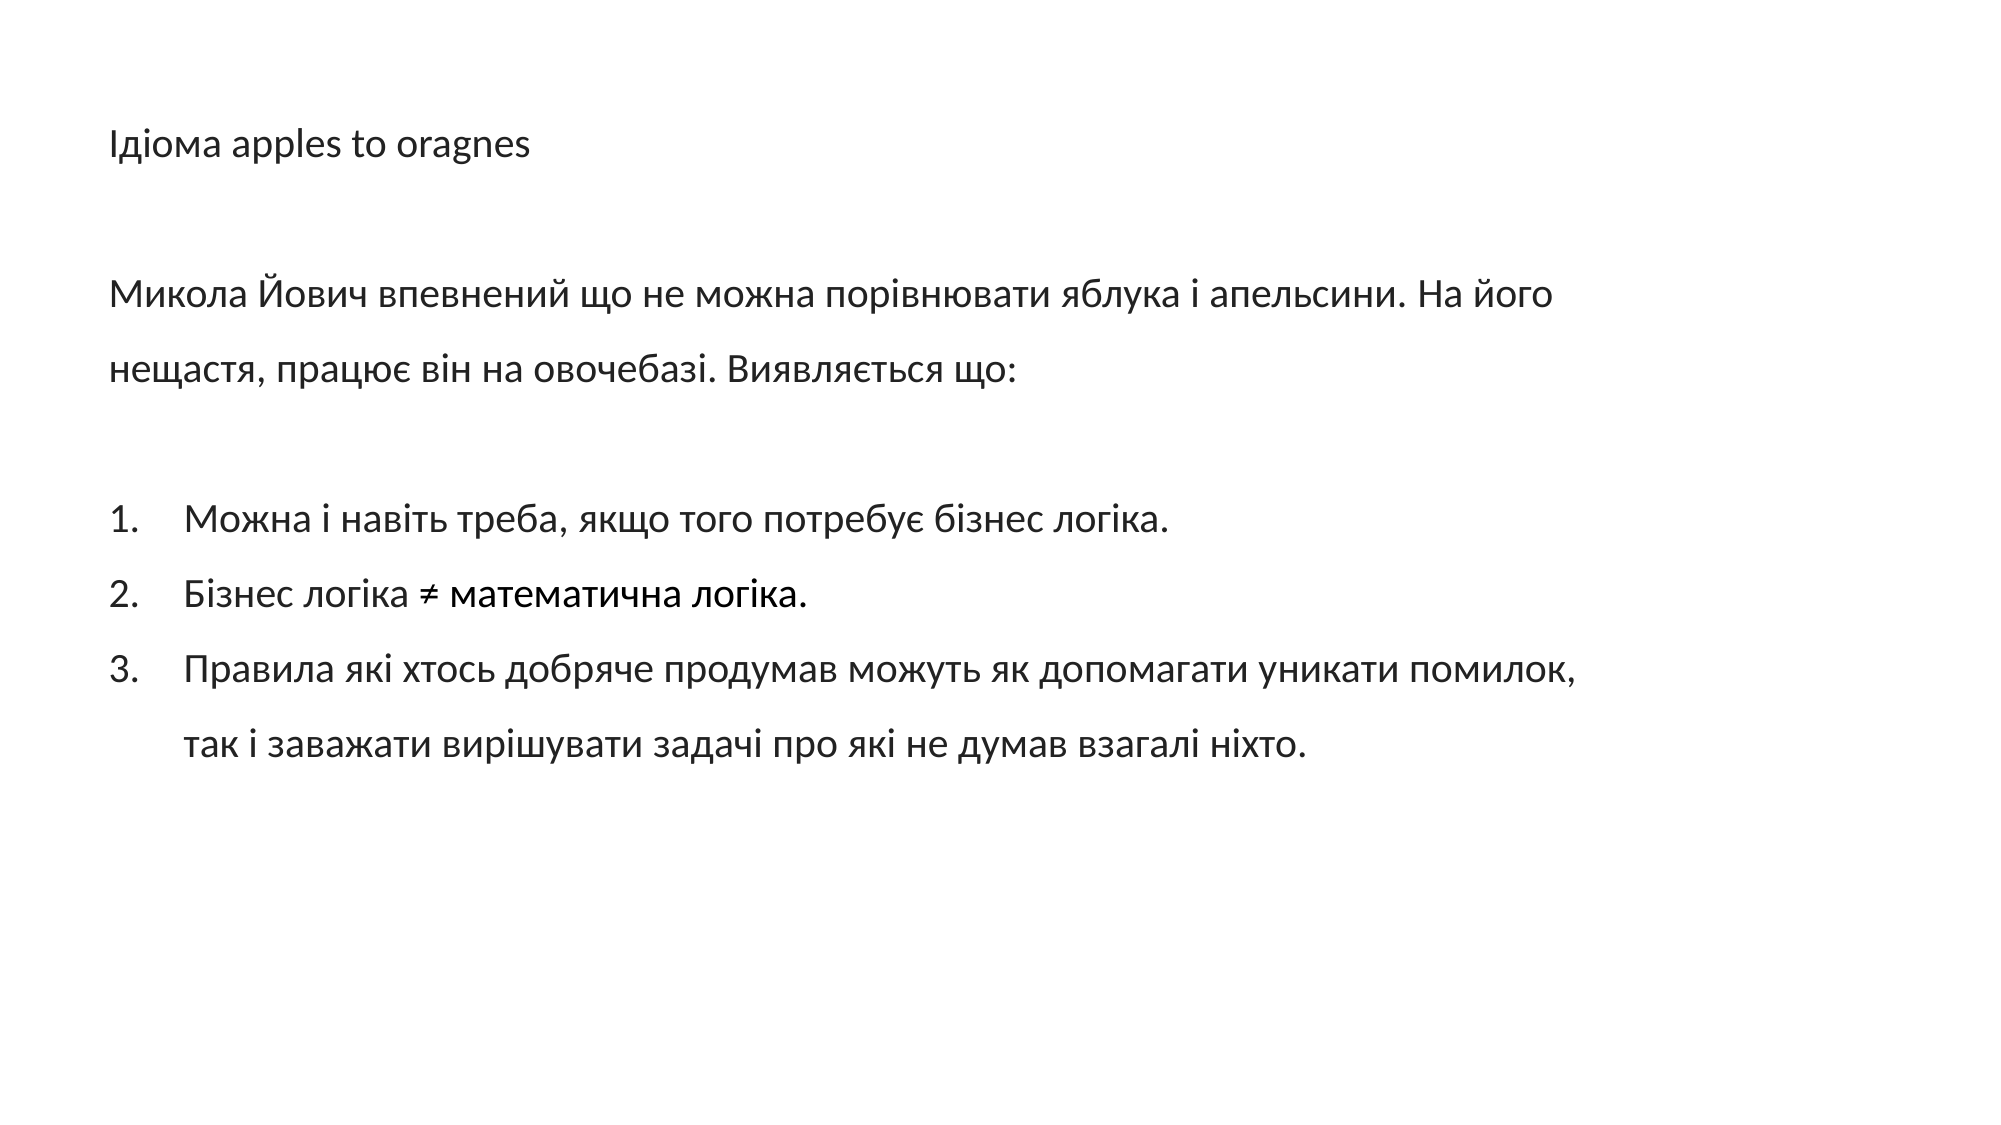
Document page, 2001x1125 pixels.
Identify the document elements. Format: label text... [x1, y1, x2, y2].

text_box Ідіома apples to oragnes Микола Йович впевнений що не можна порівнювати яблука і апельсини. На його нещастя, працює він на овочебазі. Виявляється що: Можна і навіть треба, якщо того потребує бізнес логіка. Бізнес логіка ≠ математична логіка. Правила які хтось добряче продумав можуть як допомагати уникати помилок, так і заважати вирішувати задачі про які не думав взагалі ніхто. [93, 83, 1595, 774]
